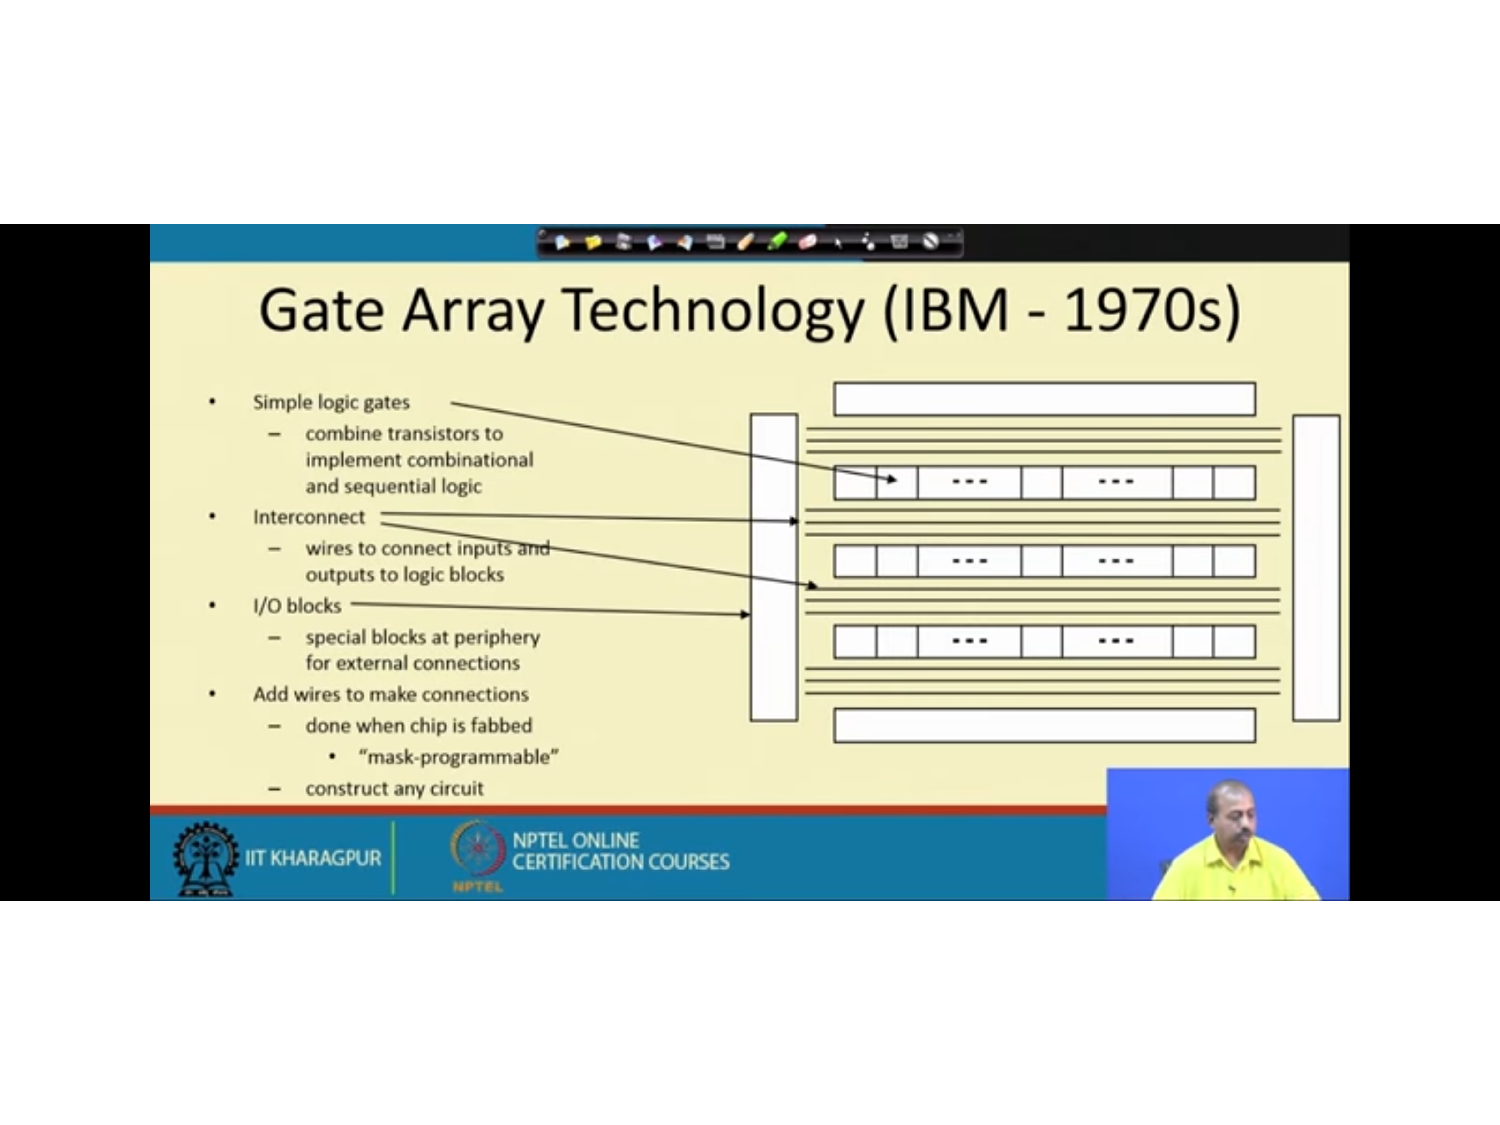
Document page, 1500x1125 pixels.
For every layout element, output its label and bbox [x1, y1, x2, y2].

picture [0, 224, 1500, 901]
